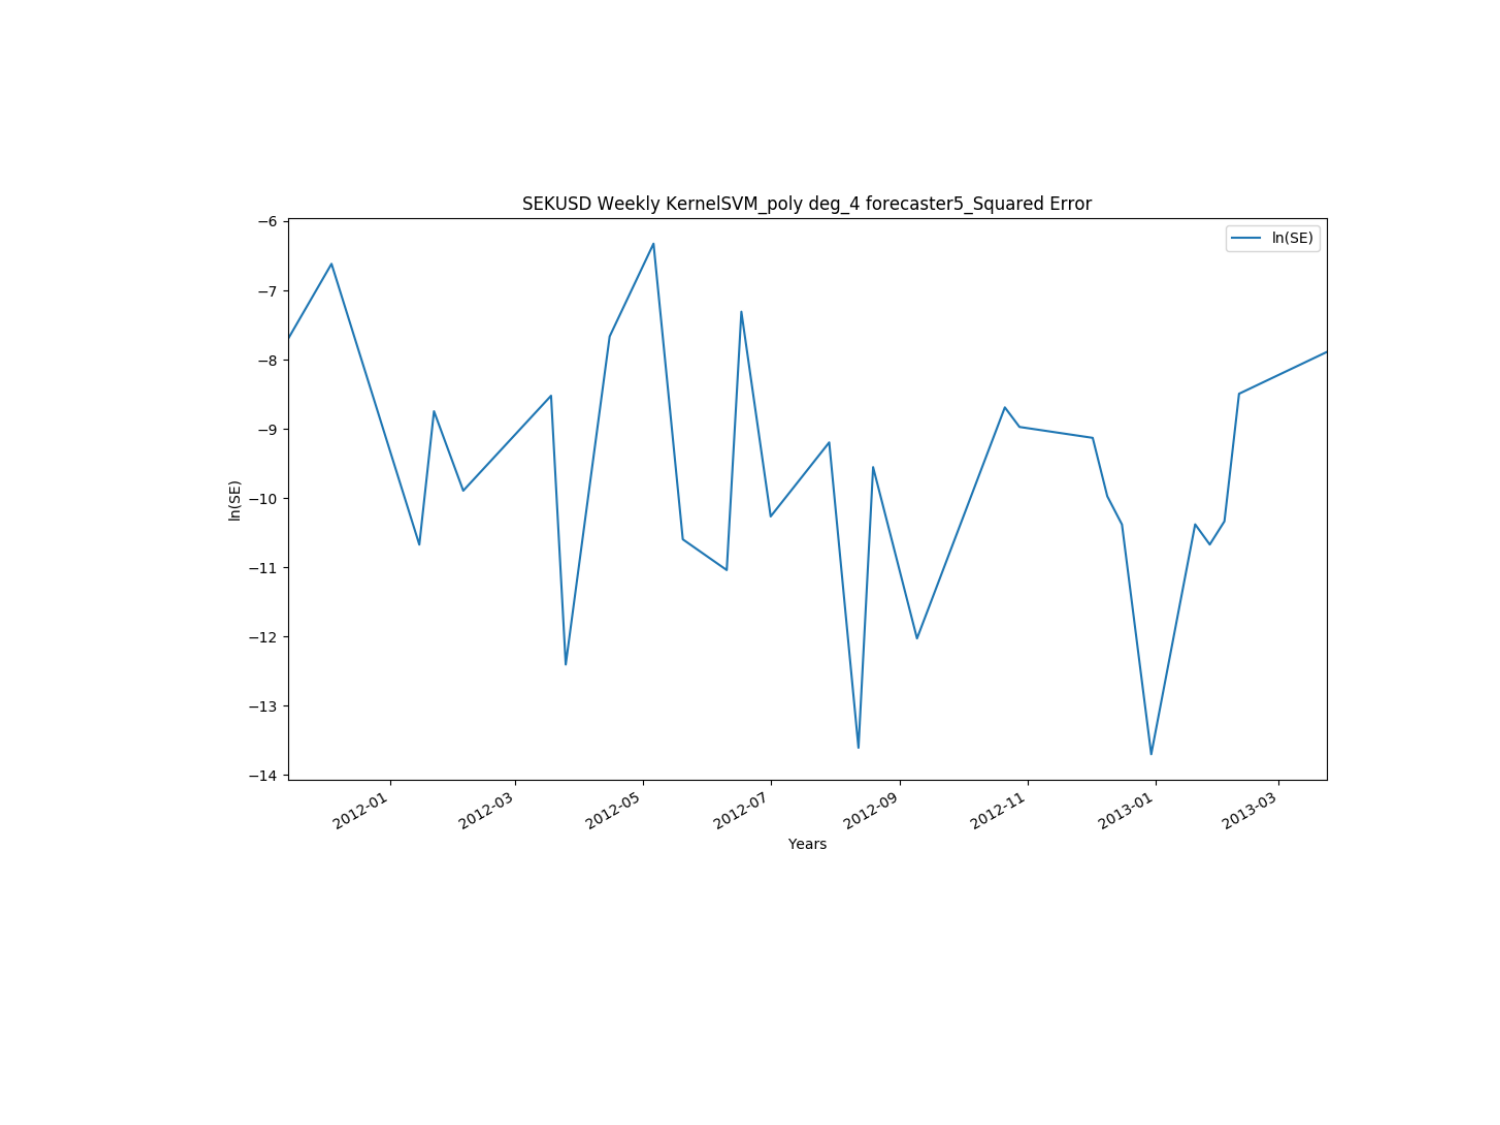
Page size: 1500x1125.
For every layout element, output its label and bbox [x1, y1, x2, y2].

picture [119, 119, 1461, 946]
